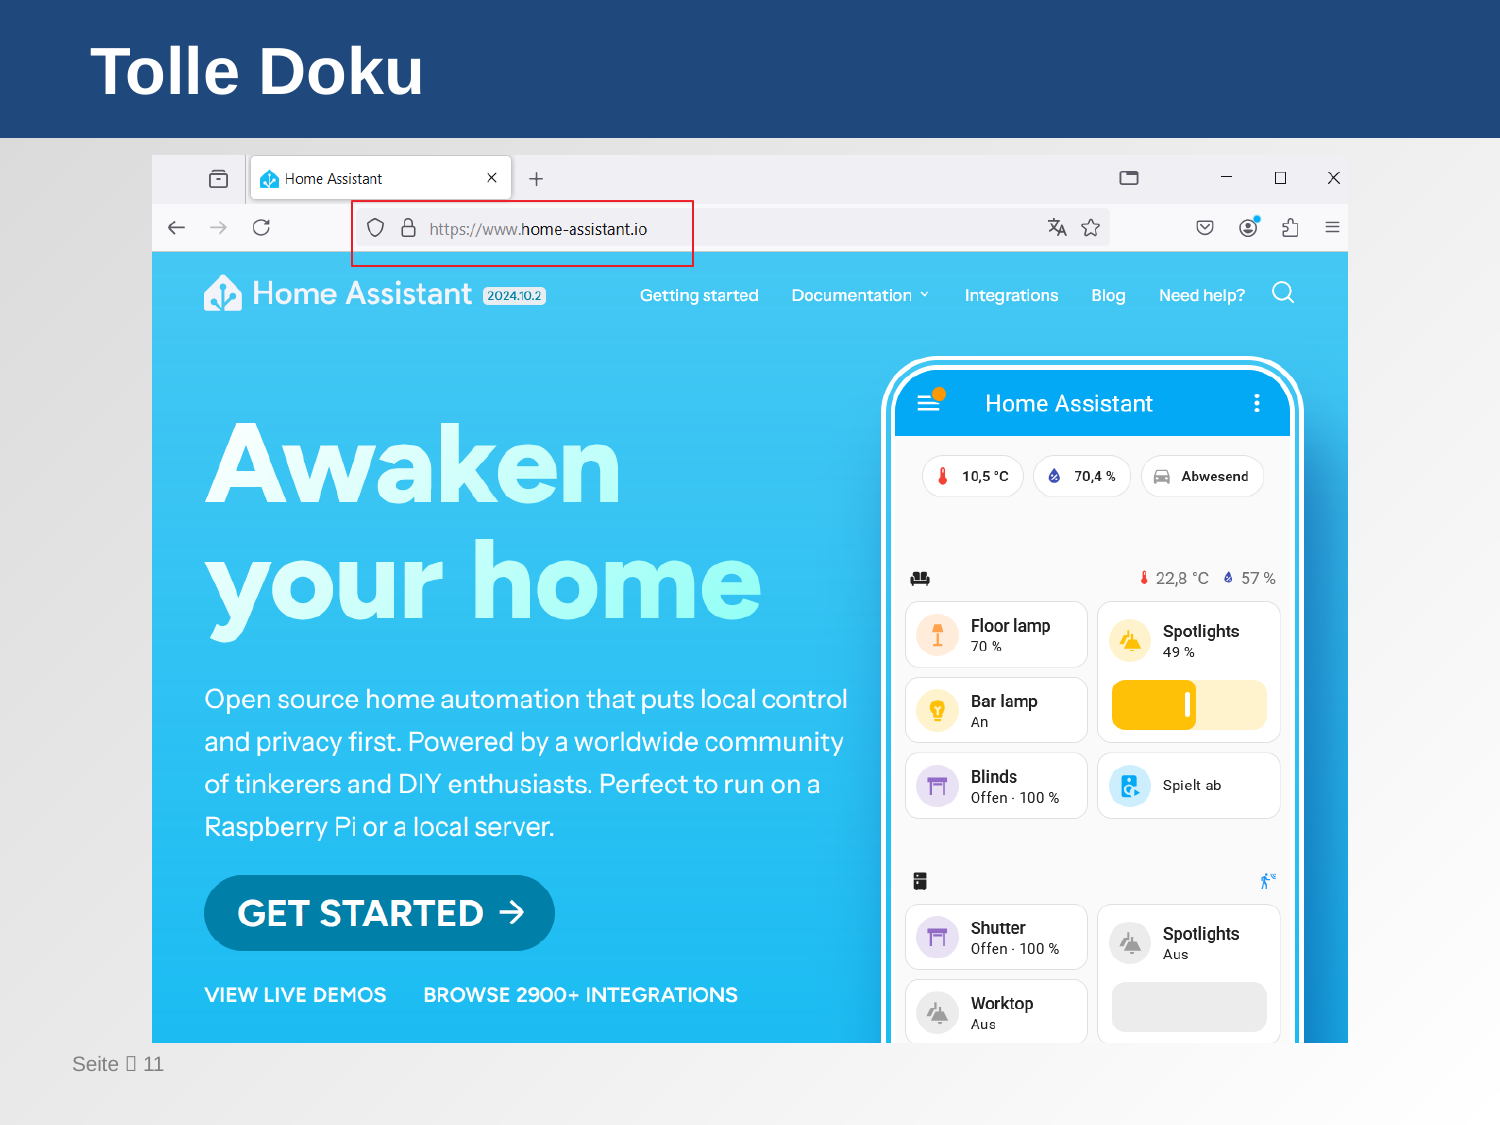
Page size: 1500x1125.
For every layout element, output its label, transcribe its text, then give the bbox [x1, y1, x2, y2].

picture [151, 155, 1349, 1043]
title Tolle Doku [75, 20, 1425, 208]
